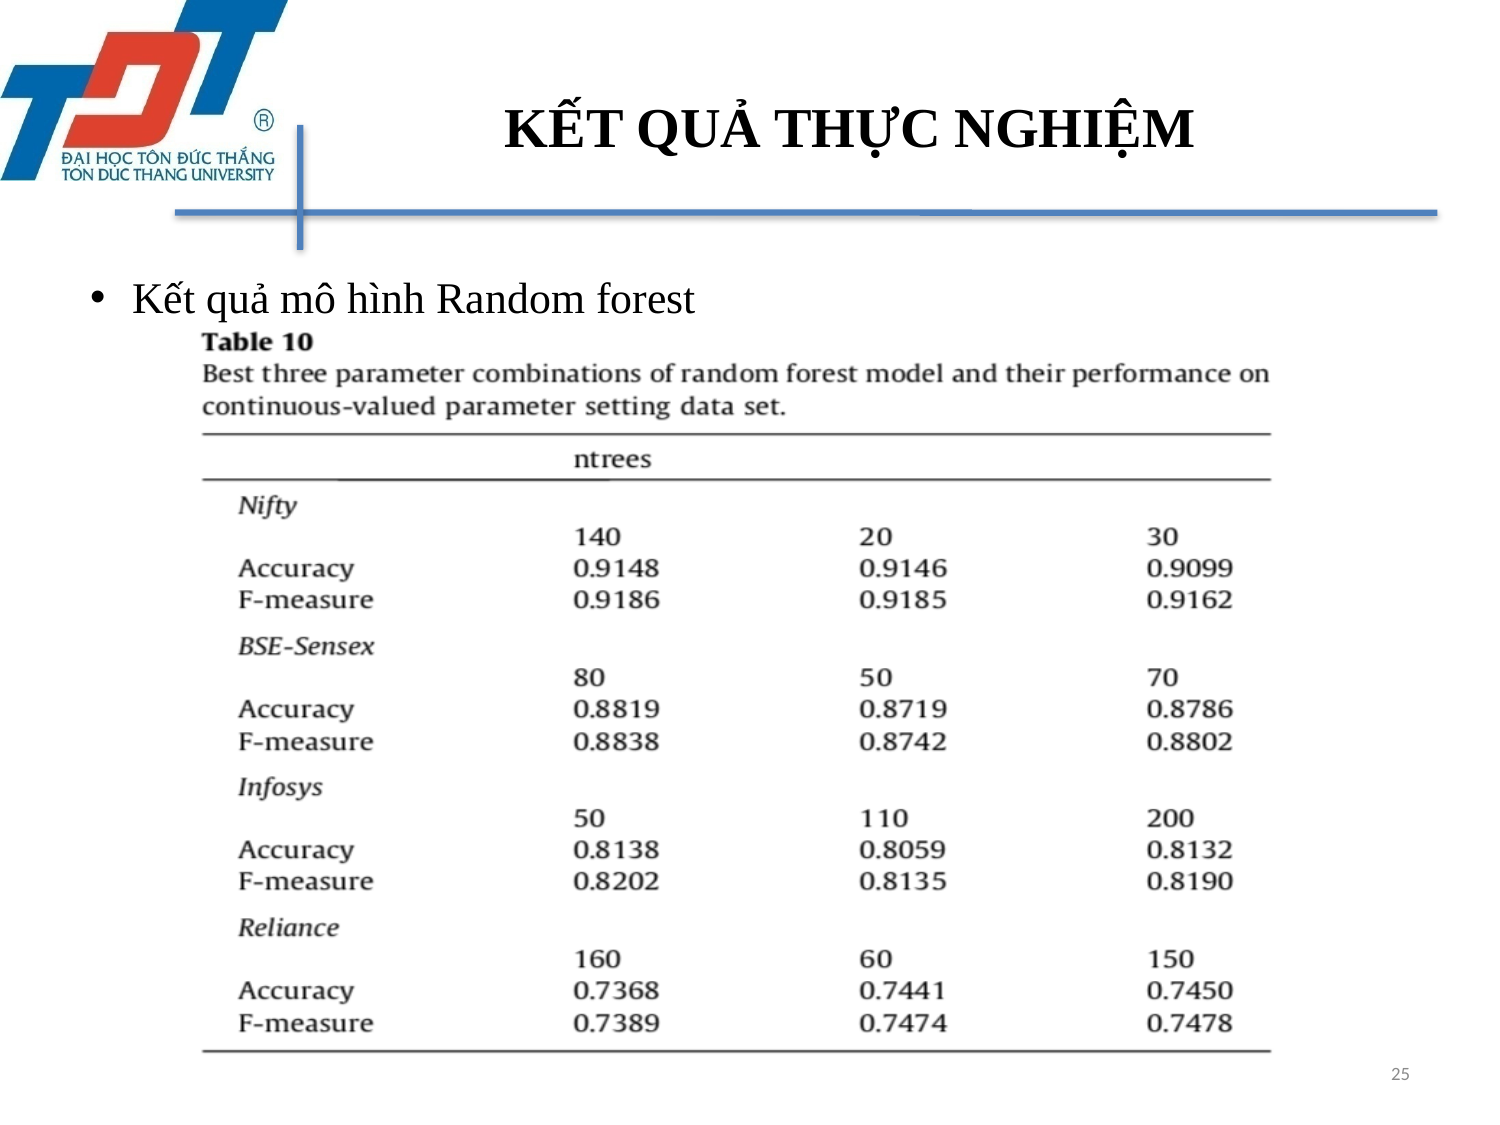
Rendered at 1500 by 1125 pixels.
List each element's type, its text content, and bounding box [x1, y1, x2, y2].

slide_number 25 [1074, 1042, 1425, 1103]
title KẾT QUẢ THỰC NGHIỆM [174, 31, 1500, 219]
list Kết quả mô hình Random forest [75, 262, 1425, 1005]
picture [174, 324, 1315, 1068]
picture [0, 0, 288, 181]
